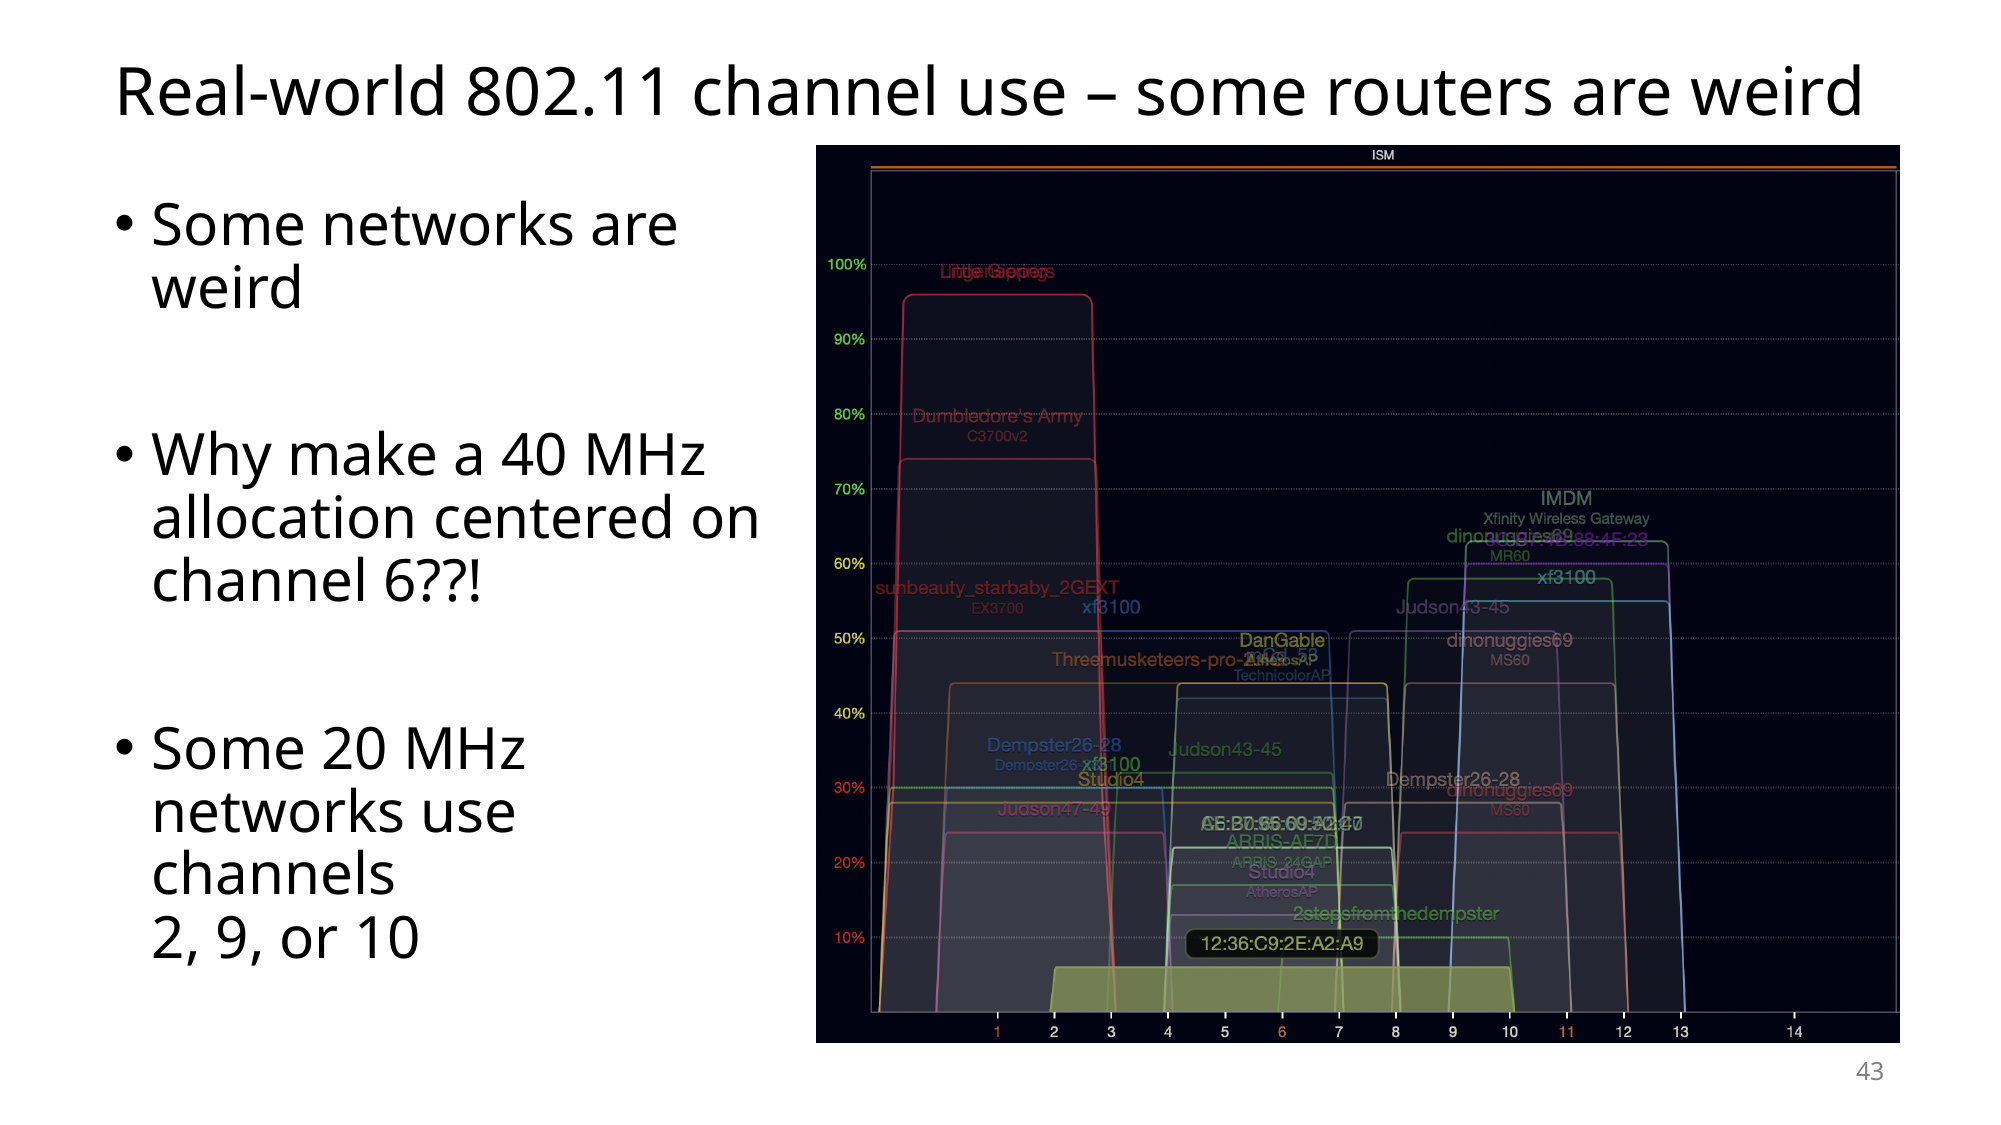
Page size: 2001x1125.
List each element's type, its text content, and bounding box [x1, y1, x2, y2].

title Real-world 802.11 channel use – some routers are weird [99, 37, 1900, 150]
picture [816, 145, 1900, 1043]
slide_number 43 [1749, 1043, 1900, 1103]
text_box Some networks are weird Why make a 40 MHz allocation centered on channel 6??! Some 20 MHz networks use channels 2, 9, or 10 [99, 187, 780, 1013]
